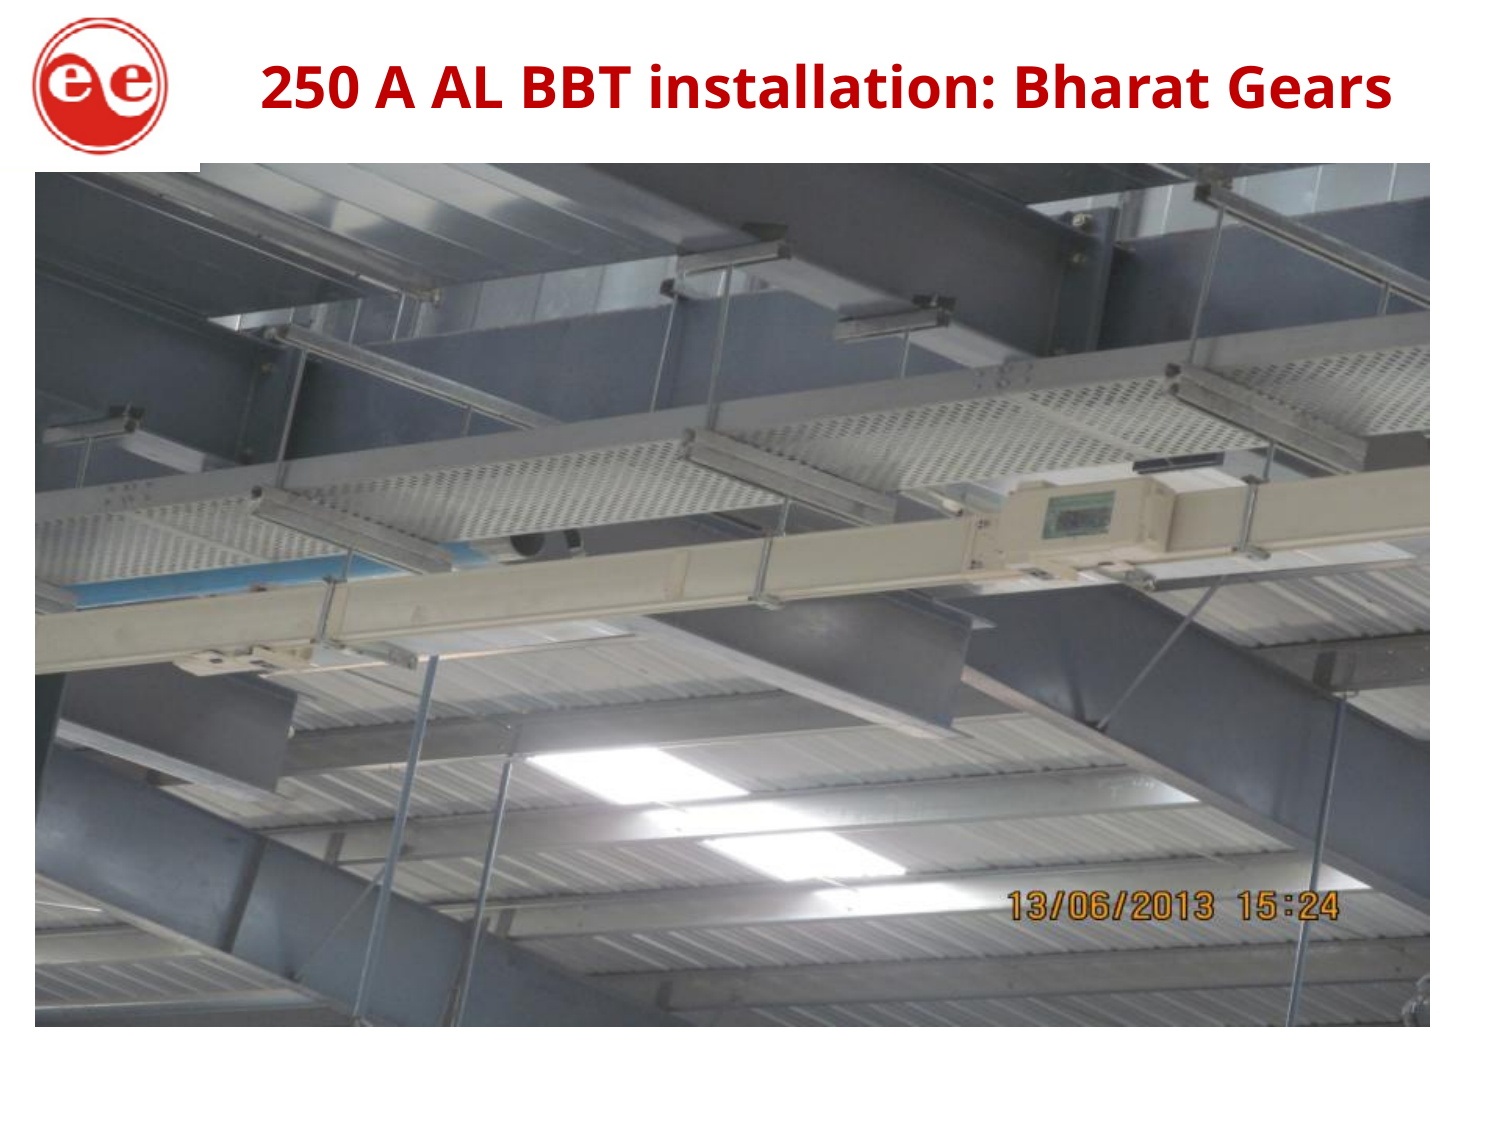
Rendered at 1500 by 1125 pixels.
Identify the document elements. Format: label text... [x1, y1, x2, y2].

text_box 250 A AL BBT installation: Bharat Gears [246, 42, 1500, 128]
picture [0, 0, 1430, 1028]
